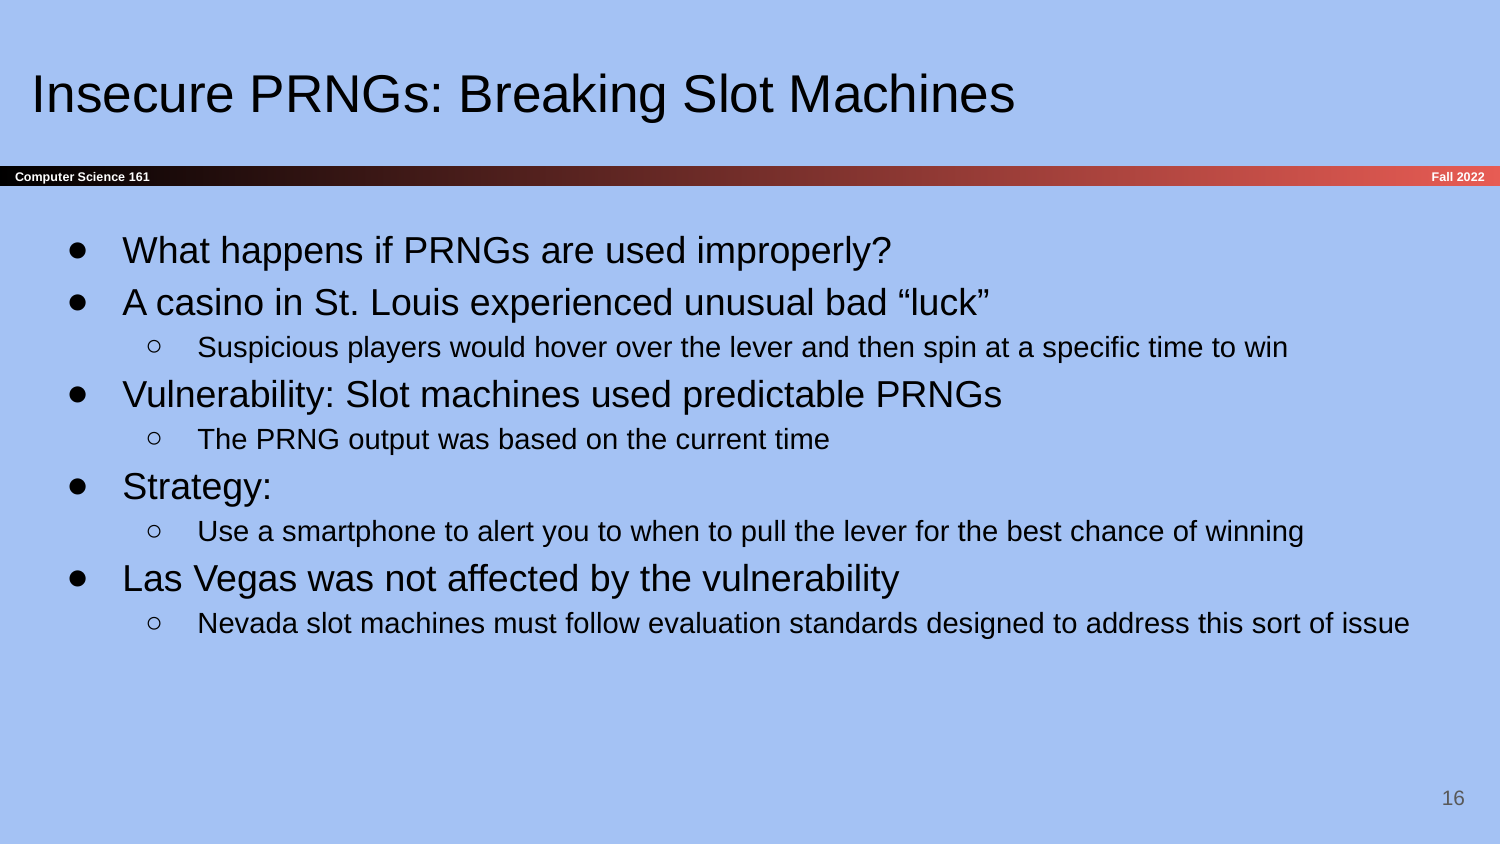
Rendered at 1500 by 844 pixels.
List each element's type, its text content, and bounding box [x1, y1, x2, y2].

title Insecure PRNGs: Breaking Slot Machines [16, 44, 1415, 139]
slide_number ‹#› [1389, 764, 1480, 830]
list What happens if PRNGs are used improperly? A casino in St. Louis experienced unusual bad “luck” Suspicious players would hover over the lever and then spin at a specific time to win Vulnerability: Slot machines used predictable PRNGs The PRNG output was based on the current time Strategy: Use a smartphone to alert you to when to pull the lever for the best chance of winning Las Vegas was not affected by the vulnerability Nevada slot machines must follow evaluation standards designed to address this sort of issue [32, 204, 1431, 823]
